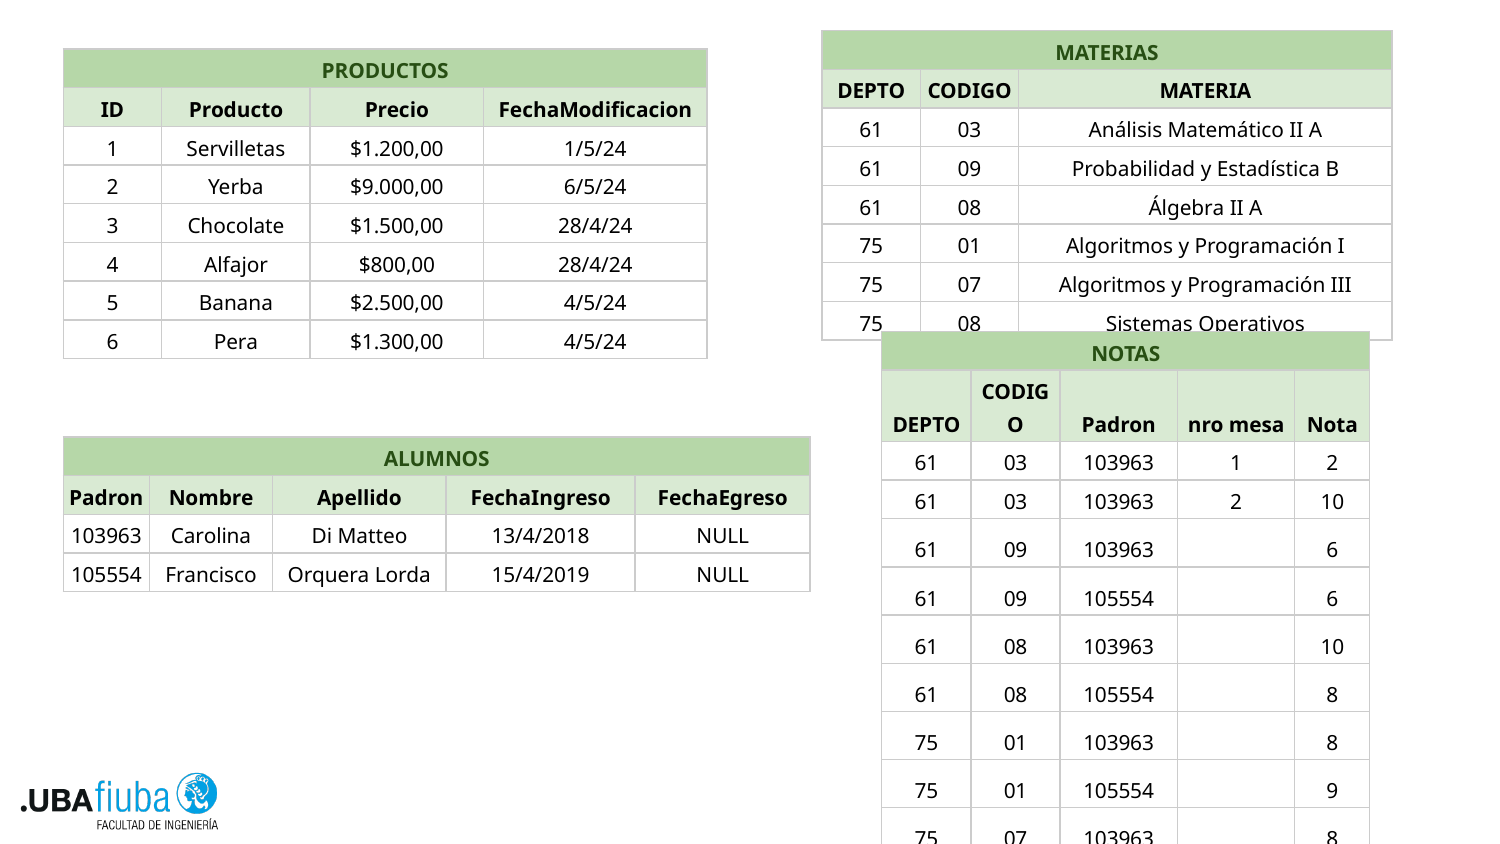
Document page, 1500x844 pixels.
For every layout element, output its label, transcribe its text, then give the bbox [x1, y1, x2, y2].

table_cell Sistemas Operativos [1019, 302, 1391, 339]
table_cell 103963 [64, 515, 149, 552]
table_cell Padron [64, 476, 149, 514]
table_cell 9 [1295, 760, 1369, 807]
table_cell [1178, 808, 1294, 844]
table_cell 15/4/2019 [447, 554, 634, 591]
table_cell 75 [882, 712, 970, 759]
table_cell 3 [64, 204, 161, 242]
table_cell 01 [972, 760, 1059, 807]
table_cell Francisco [150, 554, 272, 591]
table_cell 03 [921, 109, 1018, 146]
table_cell Precio [311, 88, 483, 126]
table_cell [1178, 519, 1294, 566]
table_cell 61 [882, 616, 970, 663]
table_cell $1.200,00 [311, 127, 483, 164]
table_cell 01 [921, 225, 1018, 262]
table_cell [1178, 616, 1294, 663]
table_cell $1.500,00 [311, 204, 483, 242]
table_cell 5 [64, 282, 161, 319]
table_cell NULL [636, 515, 809, 552]
table_header MATERIAS [823, 31, 1391, 69]
table_cell 105554 [64, 554, 149, 591]
table_cell 03 [972, 442, 1059, 479]
table_cell 10 [1295, 481, 1369, 518]
table_cell $1.300,00 [311, 321, 483, 358]
table_cell 8 [1295, 712, 1369, 759]
table_cell Alfajor [162, 243, 309, 280]
table_cell MATERIA [1019, 70, 1391, 107]
table_cell Algoritmos y Programación I [1019, 225, 1391, 262]
table_cell 09 [972, 519, 1059, 566]
table_header ALUMNOS [64, 438, 809, 475]
table_cell 61 [882, 442, 970, 479]
table_cell 103963 [1061, 519, 1177, 566]
table_cell Chocolate [162, 204, 309, 242]
table_cell 08 [972, 616, 1059, 663]
table_cell Álgebra II A [1019, 186, 1391, 223]
table_cell Banana [162, 282, 309, 319]
table_cell 75 [882, 808, 970, 844]
table_cell 8 [1295, 808, 1369, 844]
table_cell 10 [1295, 616, 1369, 663]
table_cell 61 [823, 186, 920, 223]
table_cell $9.000,00 [311, 166, 483, 203]
picture [0, 753, 242, 844]
table_cell 28/4/24 [484, 204, 706, 242]
table_cell 6 [64, 321, 161, 358]
table_cell 03 [972, 481, 1059, 518]
table_cell 1 [1178, 442, 1294, 479]
table_cell 6 [1295, 568, 1369, 614]
table_cell 8 [1295, 664, 1369, 711]
table_cell 6/5/24 [484, 166, 706, 203]
table_cell Pera [162, 321, 309, 358]
table_cell 103963 [1061, 616, 1177, 663]
table_cell NULL [636, 554, 809, 591]
table_cell Análisis Matemático II A [1019, 109, 1391, 146]
table_cell FechaModificacion [484, 88, 706, 126]
table_cell Di Matteo [273, 515, 445, 552]
table_cell nro mesa [1178, 371, 1294, 441]
table_cell DEPTO [882, 371, 970, 441]
table_cell 61 [882, 481, 970, 518]
table_cell 13/4/2018 [447, 515, 634, 552]
table_cell $2.500,00 [311, 282, 483, 319]
table_cell 61 [882, 568, 970, 614]
table_cell 105554 [1061, 760, 1177, 807]
table_cell Producto [162, 88, 309, 126]
table_cell [1178, 760, 1294, 807]
table_cell FechaEgreso [636, 476, 809, 514]
table_cell 09 [921, 147, 1018, 185]
table_cell $800,00 [311, 243, 483, 280]
table_cell 61 [823, 109, 920, 146]
table_cell 2 [1295, 442, 1369, 479]
table_cell Yerba [162, 166, 309, 203]
table_cell 103963 [1061, 712, 1177, 759]
table_cell Nota [1295, 371, 1369, 441]
table_header PRODUCTOS [64, 50, 706, 87]
table_cell 105554 [1061, 664, 1177, 711]
table_cell 61 [882, 664, 970, 711]
table_cell 09 [972, 568, 1059, 614]
table_cell 103963 [1061, 808, 1177, 844]
table_cell 01 [972, 712, 1059, 759]
table_cell CODIGO [972, 371, 1059, 441]
table_cell 07 [972, 808, 1059, 844]
table_cell 4 [64, 243, 161, 280]
table_cell Padron [1061, 371, 1177, 441]
table_cell 61 [882, 519, 970, 566]
table_cell CODIGO [921, 70, 1018, 107]
table_cell Nombre [150, 476, 272, 514]
table_header NOTAS [882, 332, 1369, 369]
table_cell 08 [921, 186, 1018, 223]
table_cell FechaIngreso [447, 476, 634, 514]
table_cell 61 [823, 147, 920, 185]
table_cell 07 [921, 263, 1018, 301]
table_cell Orquera Lorda [273, 554, 445, 591]
table_cell 105554 [1061, 568, 1177, 614]
table_cell 75 [823, 263, 920, 301]
table_cell 1/5/24 [484, 127, 706, 164]
table_cell Probabilidad y Estadística B [1019, 147, 1391, 185]
table_cell [1178, 712, 1294, 759]
table_cell 08 [921, 302, 1018, 331]
table_cell 75 [823, 302, 920, 339]
table_cell DEPTO [823, 70, 920, 107]
table_cell [1178, 568, 1294, 614]
table_cell 4/5/24 [484, 321, 706, 358]
table_cell Servilletas [162, 127, 309, 164]
table_cell Algoritmos y Programación III [1019, 263, 1391, 301]
table_cell 1 [64, 127, 161, 164]
table_cell 08 [972, 664, 1059, 711]
table_cell 2 [64, 166, 161, 203]
table_cell 75 [823, 225, 920, 262]
table_cell 103963 [1061, 442, 1177, 479]
table_cell 6 [1295, 519, 1369, 566]
table_cell 4/5/24 [484, 282, 706, 319]
table_cell Apellido [273, 476, 445, 514]
table_cell [1178, 664, 1294, 711]
table_cell 2 [1178, 481, 1294, 518]
table_cell 28/4/24 [484, 243, 706, 280]
table_cell 75 [882, 760, 970, 807]
table_cell 103963 [1061, 481, 1177, 518]
table_cell ID [64, 88, 161, 126]
table_cell Carolina [150, 515, 272, 552]
